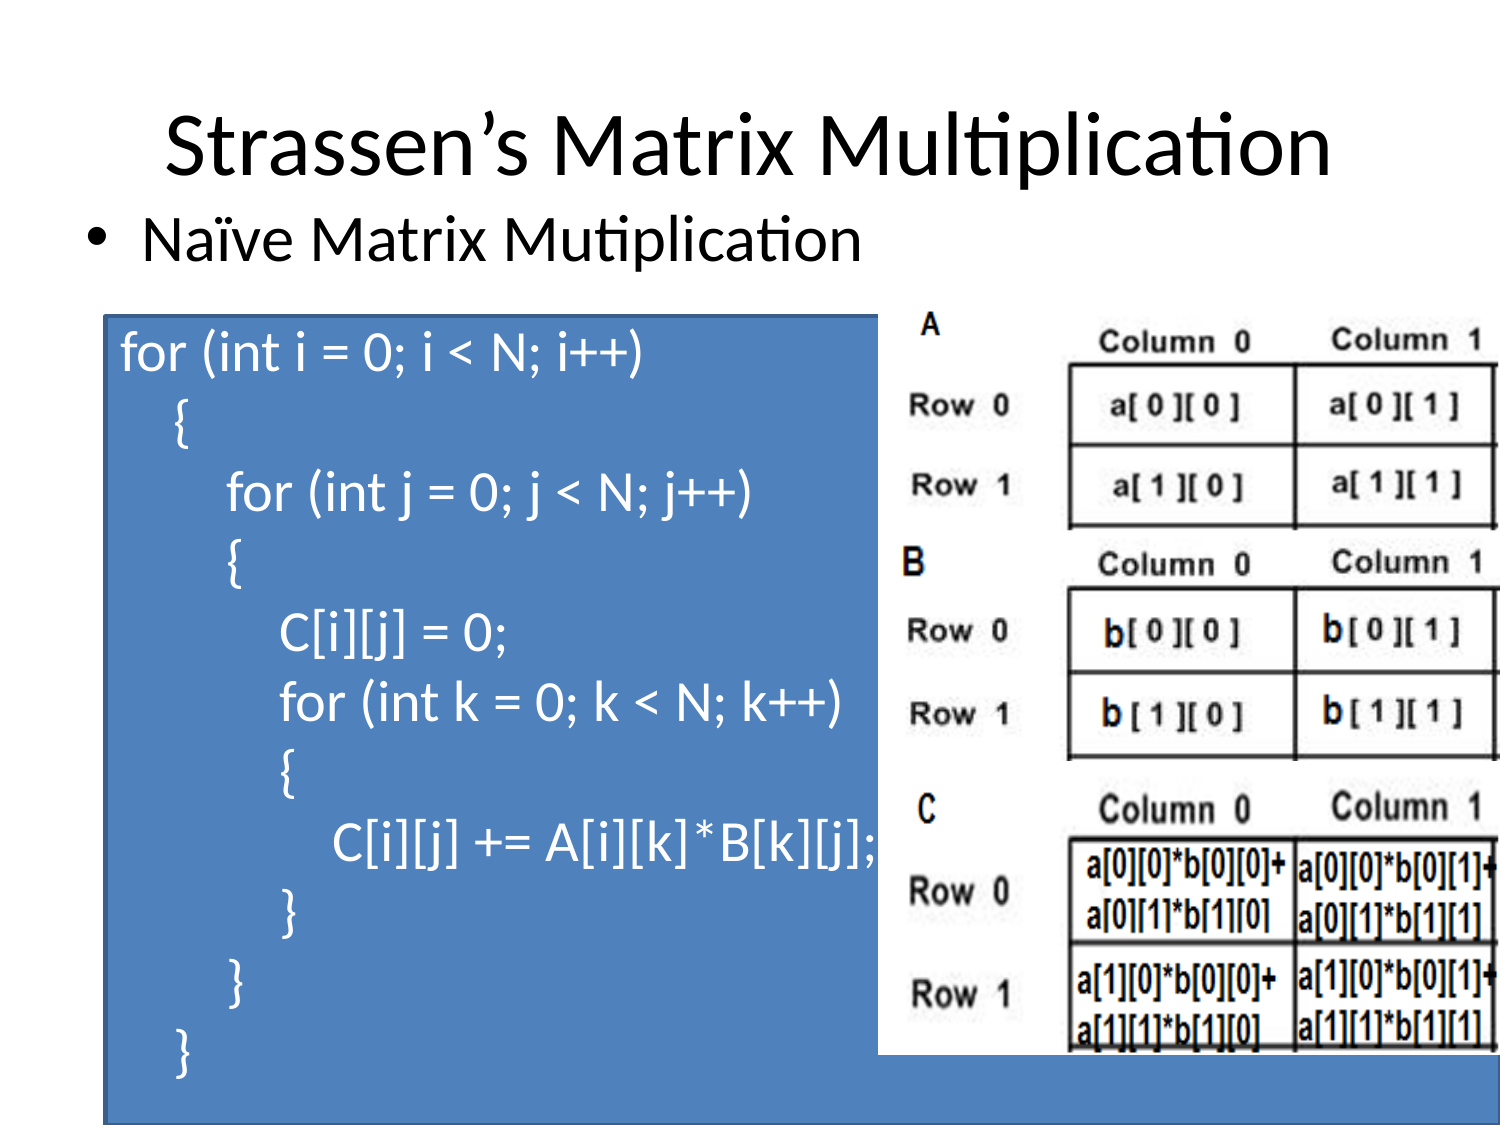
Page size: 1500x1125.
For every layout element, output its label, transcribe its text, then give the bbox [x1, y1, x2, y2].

text_box for (int i = 0; i < N; i++) { for (int j = 0; j < N; j++) { C[i][j] = 0; for (int k = 0; k < N; k++) { C[i][j] += A[i][k]*B[k][j]; } } } [103, 314, 1500, 1125]
picture [878, 304, 1500, 1055]
list Naïve Matrix Mutiplication [70, 187, 1421, 1071]
title Strassen’s Matrix Multiplication [75, 45, 1425, 233]
